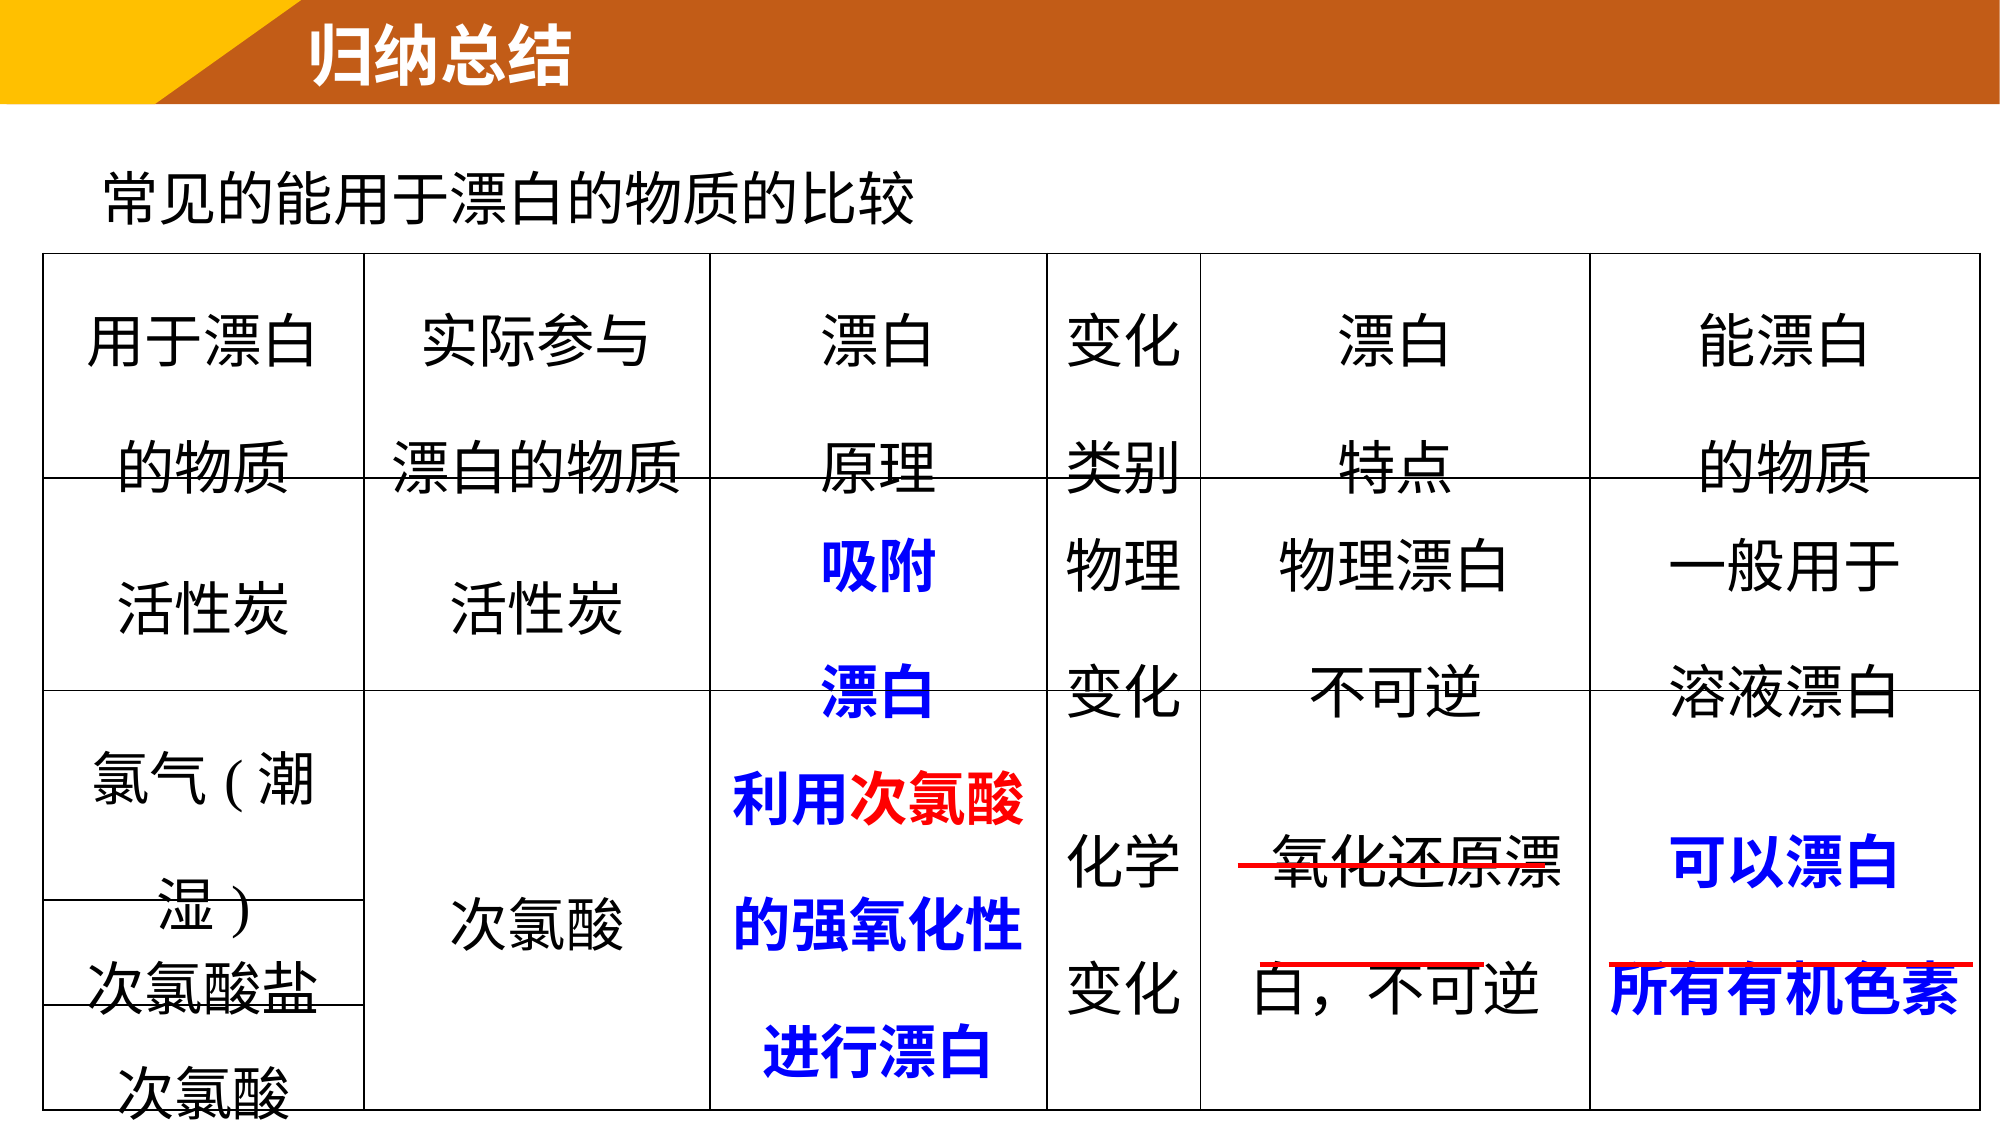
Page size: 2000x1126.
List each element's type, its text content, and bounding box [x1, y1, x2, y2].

table_cell 可以漂白 所有有机色素 [1591, 691, 1979, 1109]
table_cell 利用次氯酸的强氧化性进行漂白 [711, 691, 1046, 1109]
table_cell 物理 变化 [1048, 479, 1200, 690]
text_box 常见的能用于漂白的物质的比较 [80, 117, 1912, 242]
table_header 能漂白 的物质 [1591, 254, 1979, 477]
table_cell 次氯酸 [44, 1006, 363, 1109]
table_header 用于漂白 的物质 [44, 254, 363, 477]
table_cell 氯气(潮湿) [44, 691, 363, 899]
table_header 漂白 特点 [1201, 254, 1589, 477]
table_cell 次氯酸 [365, 691, 709, 1109]
table_cell 一般用于 溶液漂白 [1591, 479, 1979, 690]
table_header 实际参与 漂白的物质 [365, 254, 709, 477]
table_cell 活性炭 [365, 479, 709, 690]
table_cell 氧化还原漂白，不可逆 [1201, 691, 1589, 1109]
table_header 漂白 原理 [711, 254, 1046, 477]
table_cell 物理漂白 不可逆 [1201, 479, 1589, 690]
table_cell 化学 变化 [1048, 691, 1200, 1109]
table_cell 活性炭 [44, 479, 363, 690]
table_header 变化 类别 [1048, 254, 1200, 477]
table_cell 吸附 漂白 [711, 479, 1046, 690]
table_cell 次氯酸盐 [44, 901, 363, 1004]
